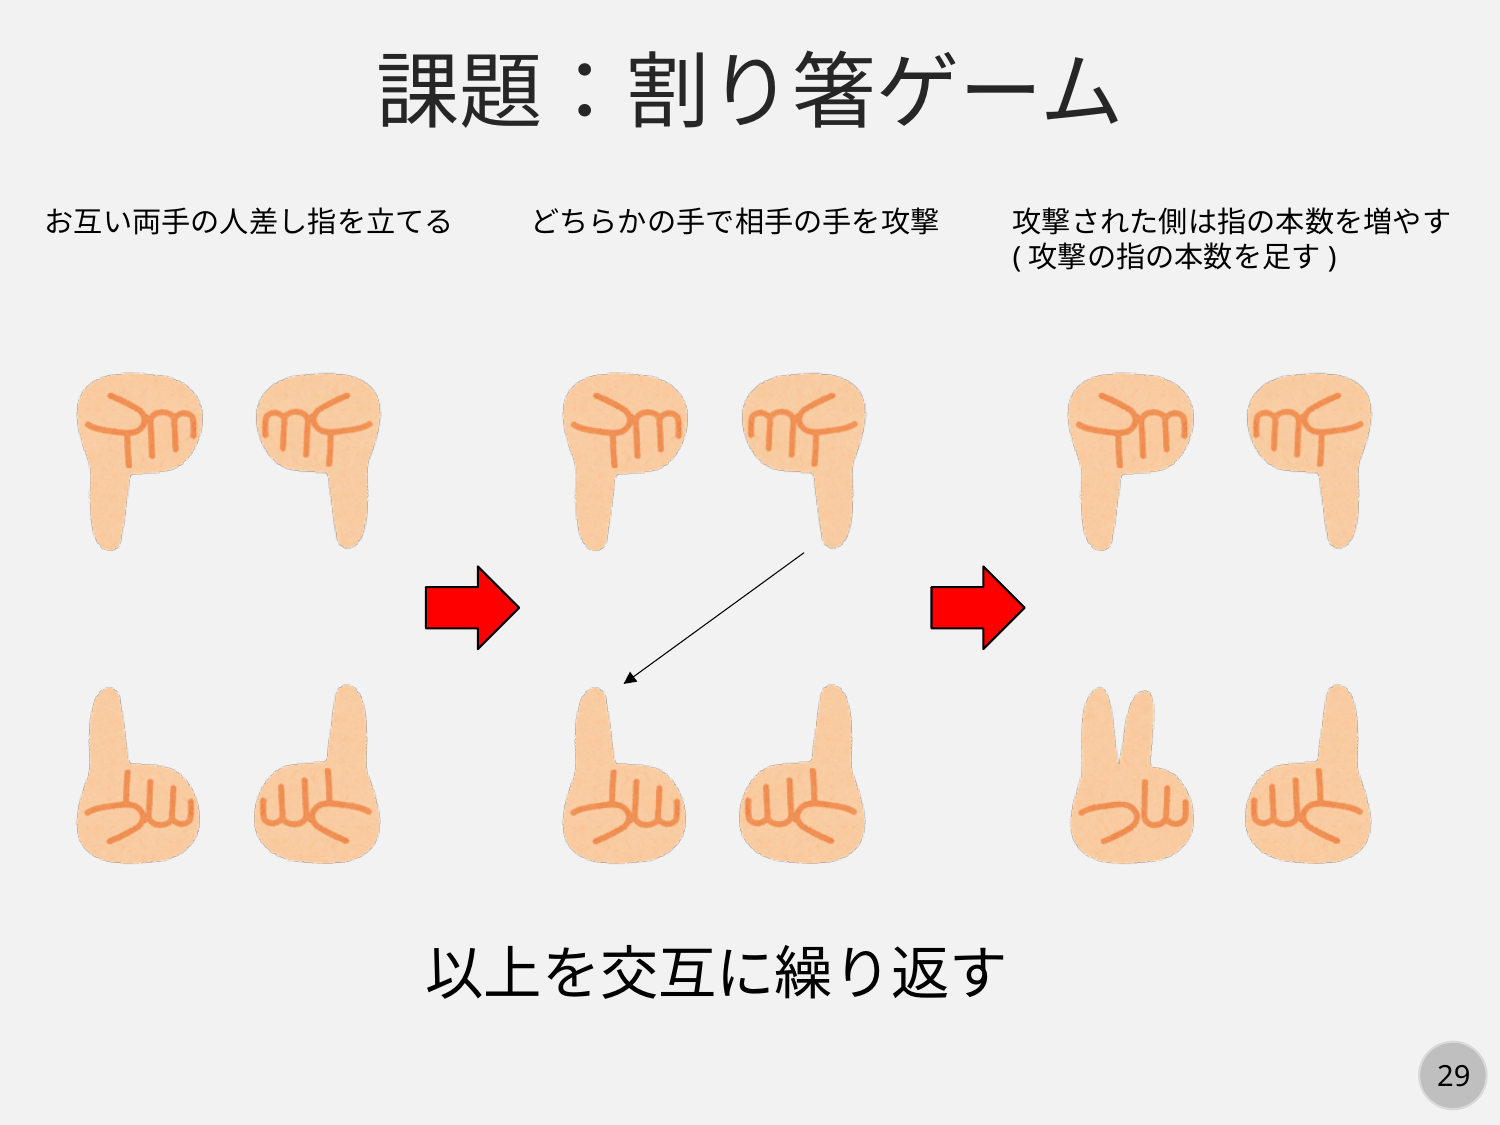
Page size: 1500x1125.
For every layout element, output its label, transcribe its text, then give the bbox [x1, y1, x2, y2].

picture [551, 683, 697, 869]
list 課題：割り箸ゲーム [0, 31, 1500, 155]
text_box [1056, 368, 1383, 556]
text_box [623, 552, 804, 684]
picture [728, 680, 877, 869]
text_box お互い両手の人差し指を立てる [29, 196, 476, 246]
text_box [424, 565, 520, 651]
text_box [551, 368, 877, 556]
picture [1059, 683, 1205, 869]
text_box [65, 368, 391, 556]
text_box どちらかの手で相手の手を攻撃 [515, 196, 962, 246]
picture [243, 680, 392, 869]
text_box [930, 565, 1026, 651]
picture [65, 683, 211, 869]
text_box 以上を交互に繰り返す [410, 928, 1024, 1014]
text_box 攻撃された側は指の本数を増やす (攻撃の指の本数を足す) [997, 196, 1477, 281]
picture [1234, 680, 1383, 869]
